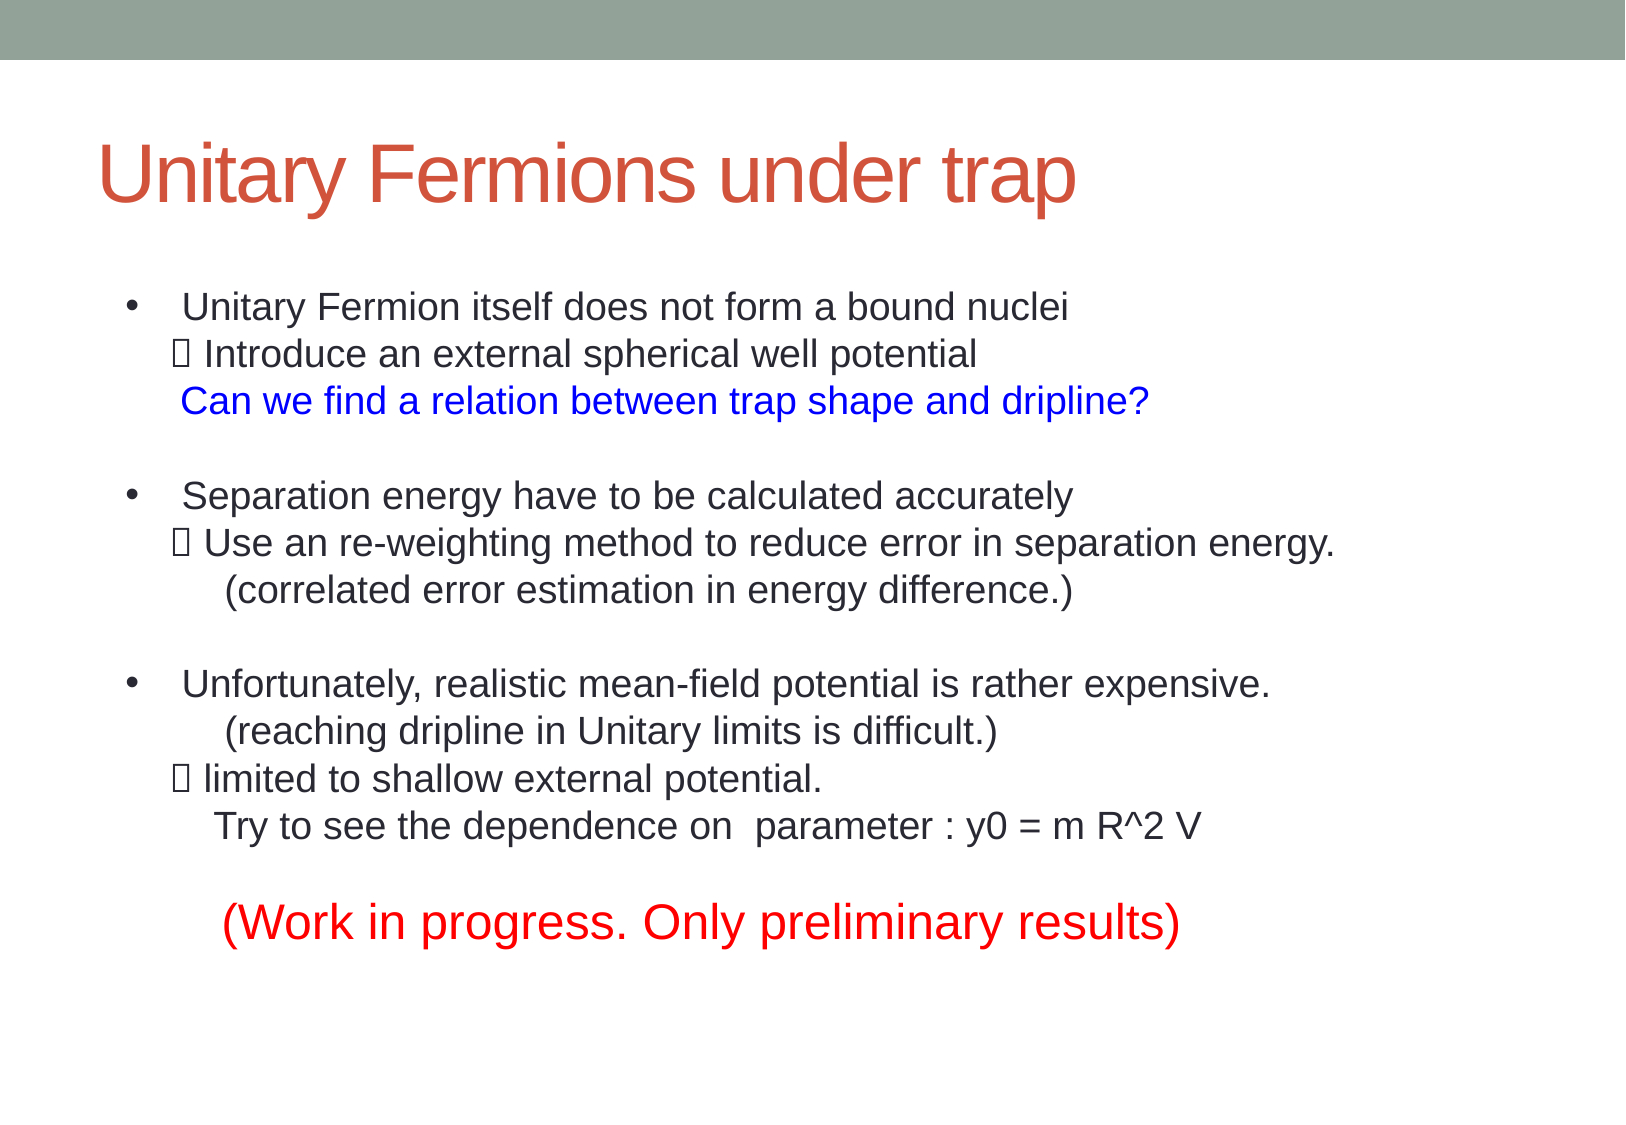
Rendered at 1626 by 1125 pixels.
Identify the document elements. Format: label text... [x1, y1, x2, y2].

text_box Unitary Fermion itself does not form a bound nuclei  Introduce an external spherical well potential Can we find a relation between trap shape and dripline? Separation energy have to be calculated accurately  Use an re-weighting method to reduce error in separation energy. (correlated error estimation in energy difference.) Unfortunately, realistic mean-field potential is rather expensive. (reaching dripline in Unitary limits is difficult.)  limited to shallow external potential. Try to see the dependence on parameter : y0 = m R^2 V [110, 274, 1510, 855]
text_box (Work in progress. Only preliminary results) [136, 882, 1288, 957]
title Unitary Fermions under trap [81, 87, 1544, 250]
